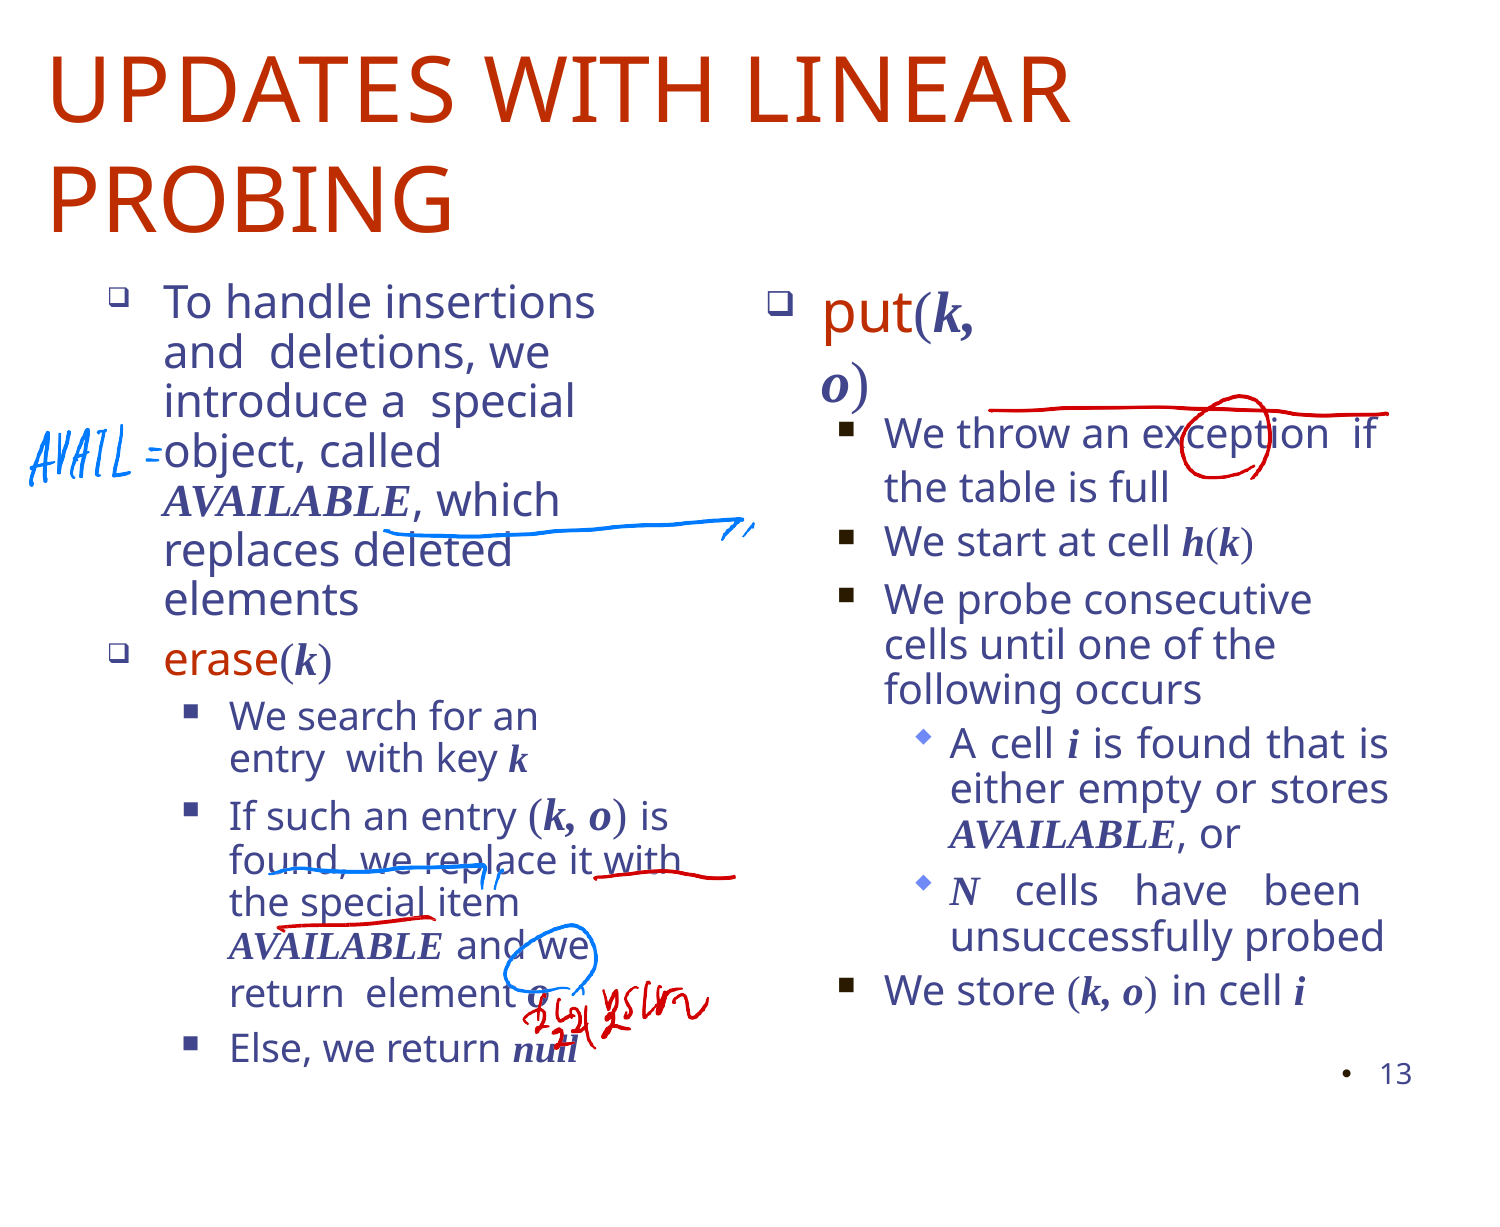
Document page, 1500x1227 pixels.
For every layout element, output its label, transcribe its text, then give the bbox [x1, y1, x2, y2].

text_box [145, 458, 160, 462]
picture [268, 863, 504, 890]
picture [503, 923, 709, 1050]
picture [593, 869, 736, 881]
picture [988, 394, 1389, 480]
picture [29, 424, 132, 487]
picture [383, 517, 755, 541]
text_box [276, 915, 437, 933]
list We throw an exception if the table is full We start at cell h(k) We probe consecutive cells until one of the following occurs A cell i is found that is either empty or stores AVAILABLE, or N cells have been unsuccessfully probed We store (k, o) in cell i 13 [834, 394, 1439, 1100]
text_box put(k, o) [763, 271, 1035, 414]
text_box [148, 447, 162, 452]
title Updates with Linear Probing [43, 28, 1189, 251]
text_box To handle insertions and deletions, we introduce a special object, called AVAILABLE, which replaces deleted elements erase(k) We search for an entry with key k If such an entry (k, o) is found, we replace it with the special item AVAILABLE and we return element o Else, we return null [104, 271, 712, 1070]
